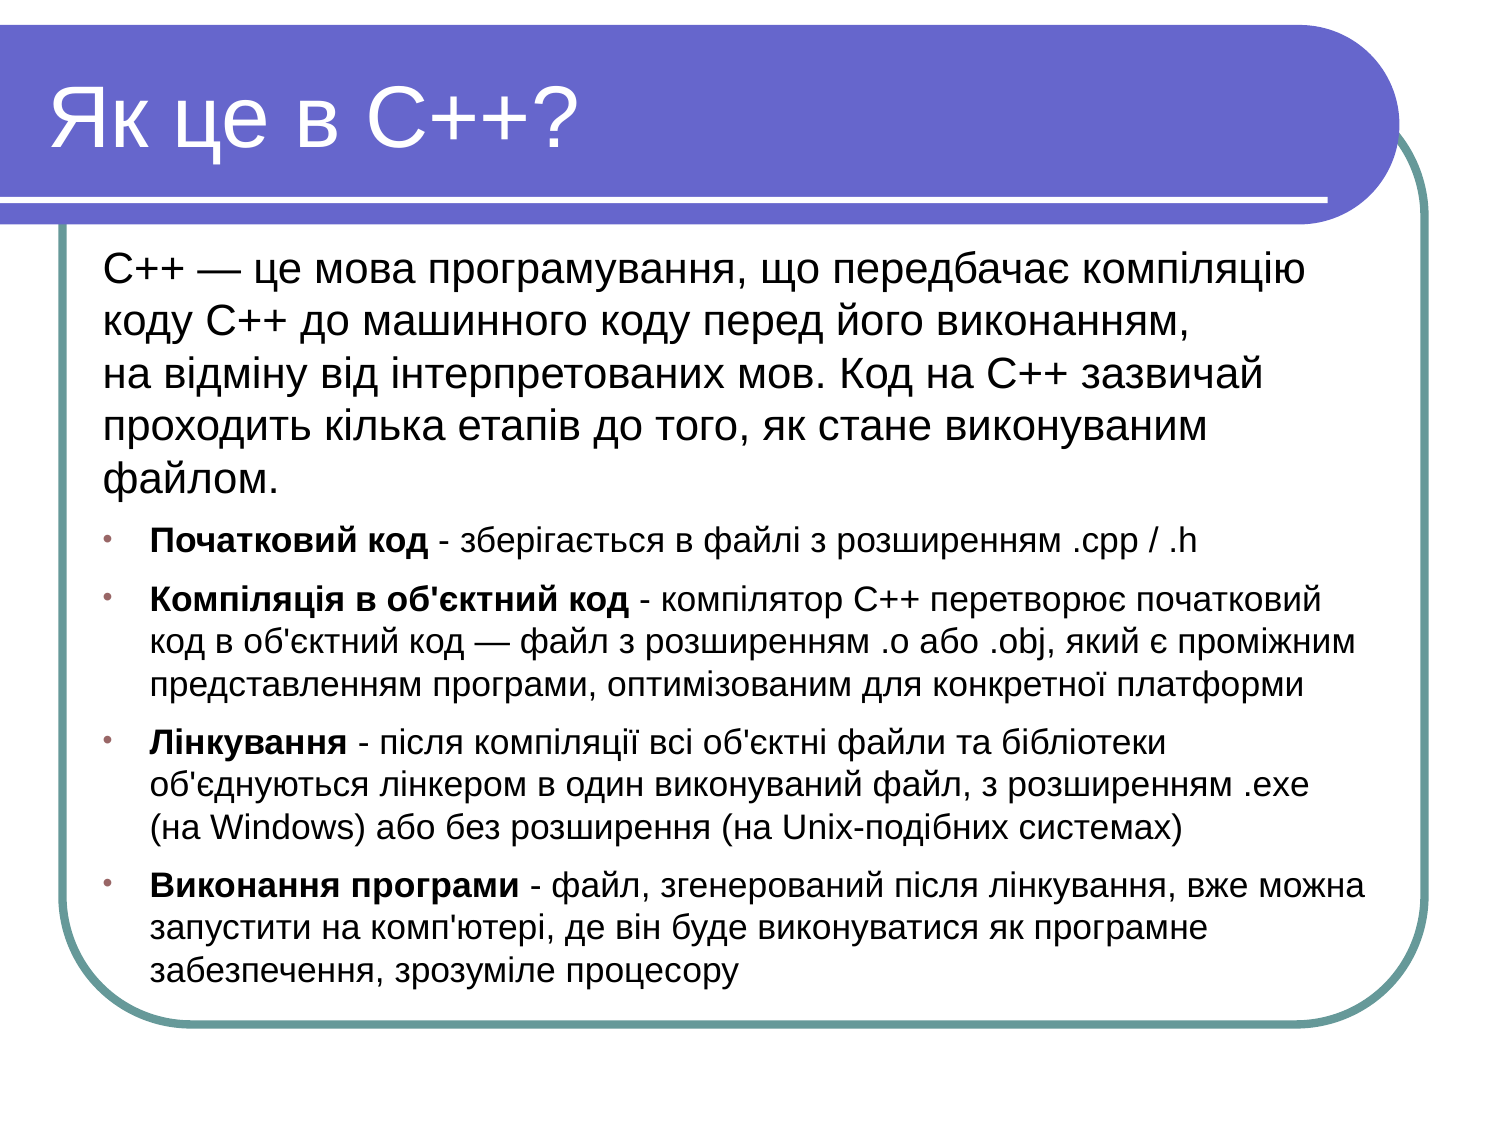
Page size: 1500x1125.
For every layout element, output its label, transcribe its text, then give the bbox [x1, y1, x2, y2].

text_box Як це в С++? [32, 37, 1347, 188]
text_box C++ — це мова програмування, що передбачає компіляцію коду С++ до машинного коду перед його виконанням, на відміну від інтерпретованих мов. Код на C++ зазвичай проходить кілька етапів до того, як стане виконуваним файлом. Початковий код - зберігається в файлі з розширенням .cpp / .h Компіляція в об'єктний код - компілятор C++ перетворює початковий код в об'єктний код — файл з розширенням .o або .obj, який є проміжним представленням програми, оптимізованим для конкретної платформи Лінкування - після компіляції всі об'єктні файли та бібліотеки об'єднуються лінкером в один виконуваний файл, з розширенням .exe (на Windows) або без розширення (на Unix-подібних системах) Виконання програми - файл, згенерований після лінкування, вже можна запустити на комп'ютері, де він буде виконуватися як програмне забезпечення, зрозуміле процесору [87, 231, 1388, 957]
